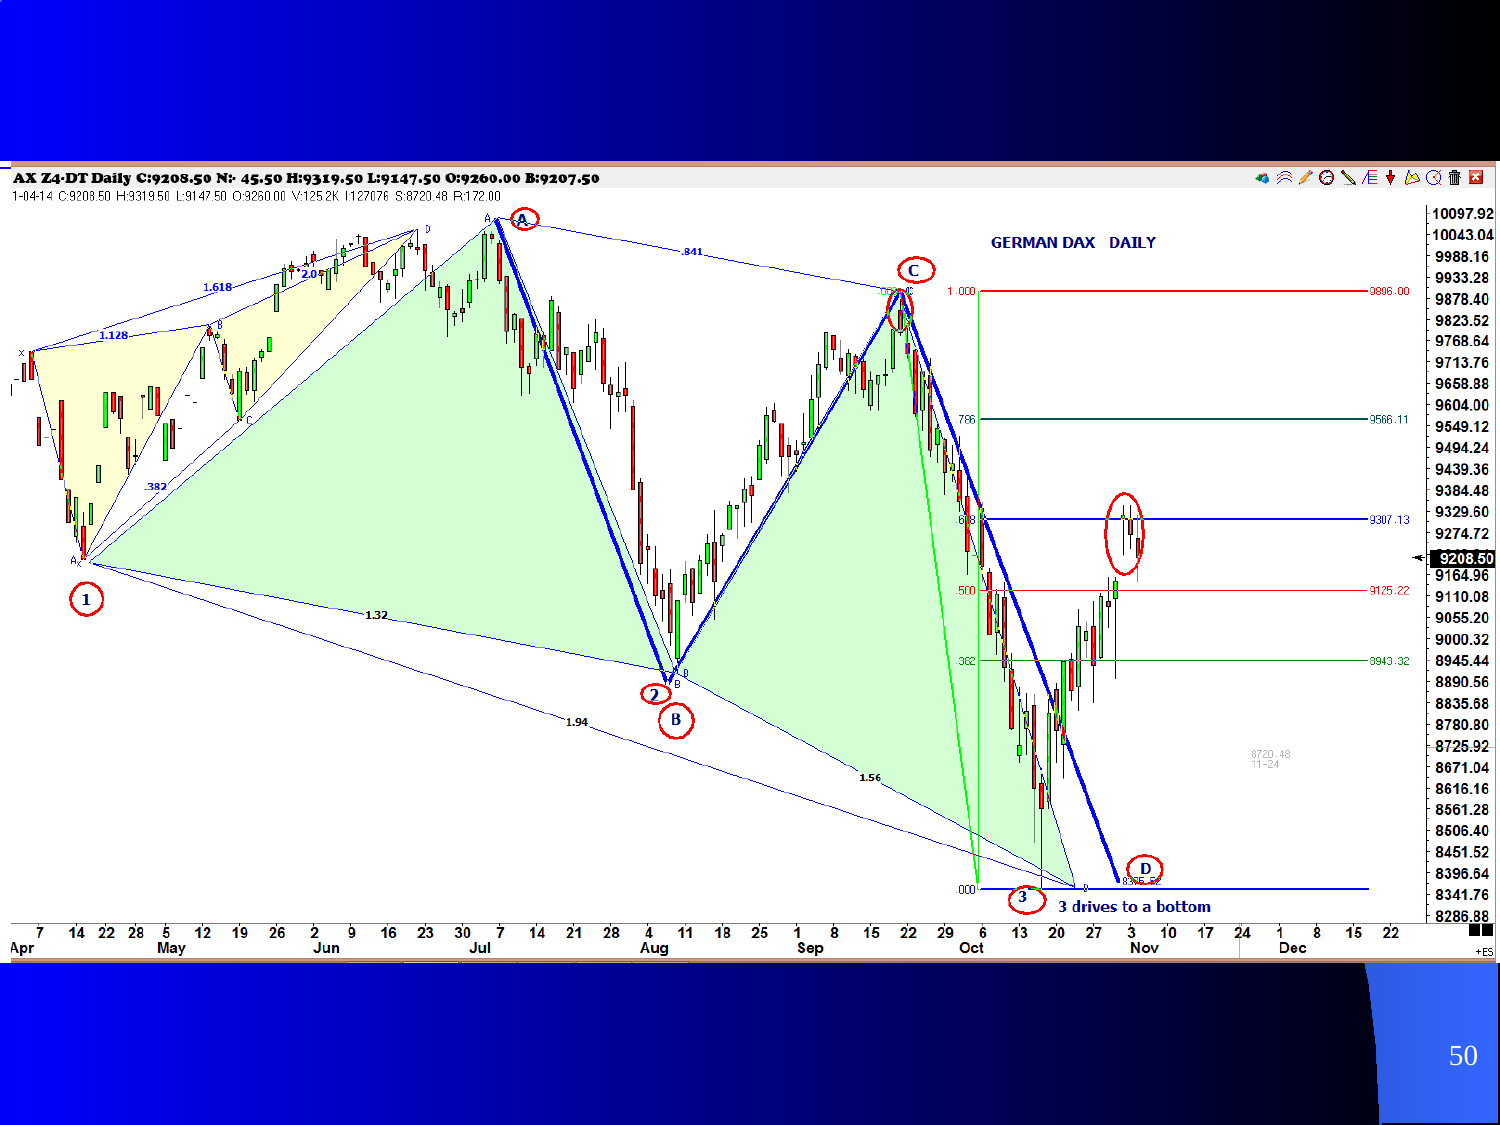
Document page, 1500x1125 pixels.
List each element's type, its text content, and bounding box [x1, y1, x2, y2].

picture [0, 161, 1500, 964]
slide_number 50 [1180, 1008, 1494, 1072]
